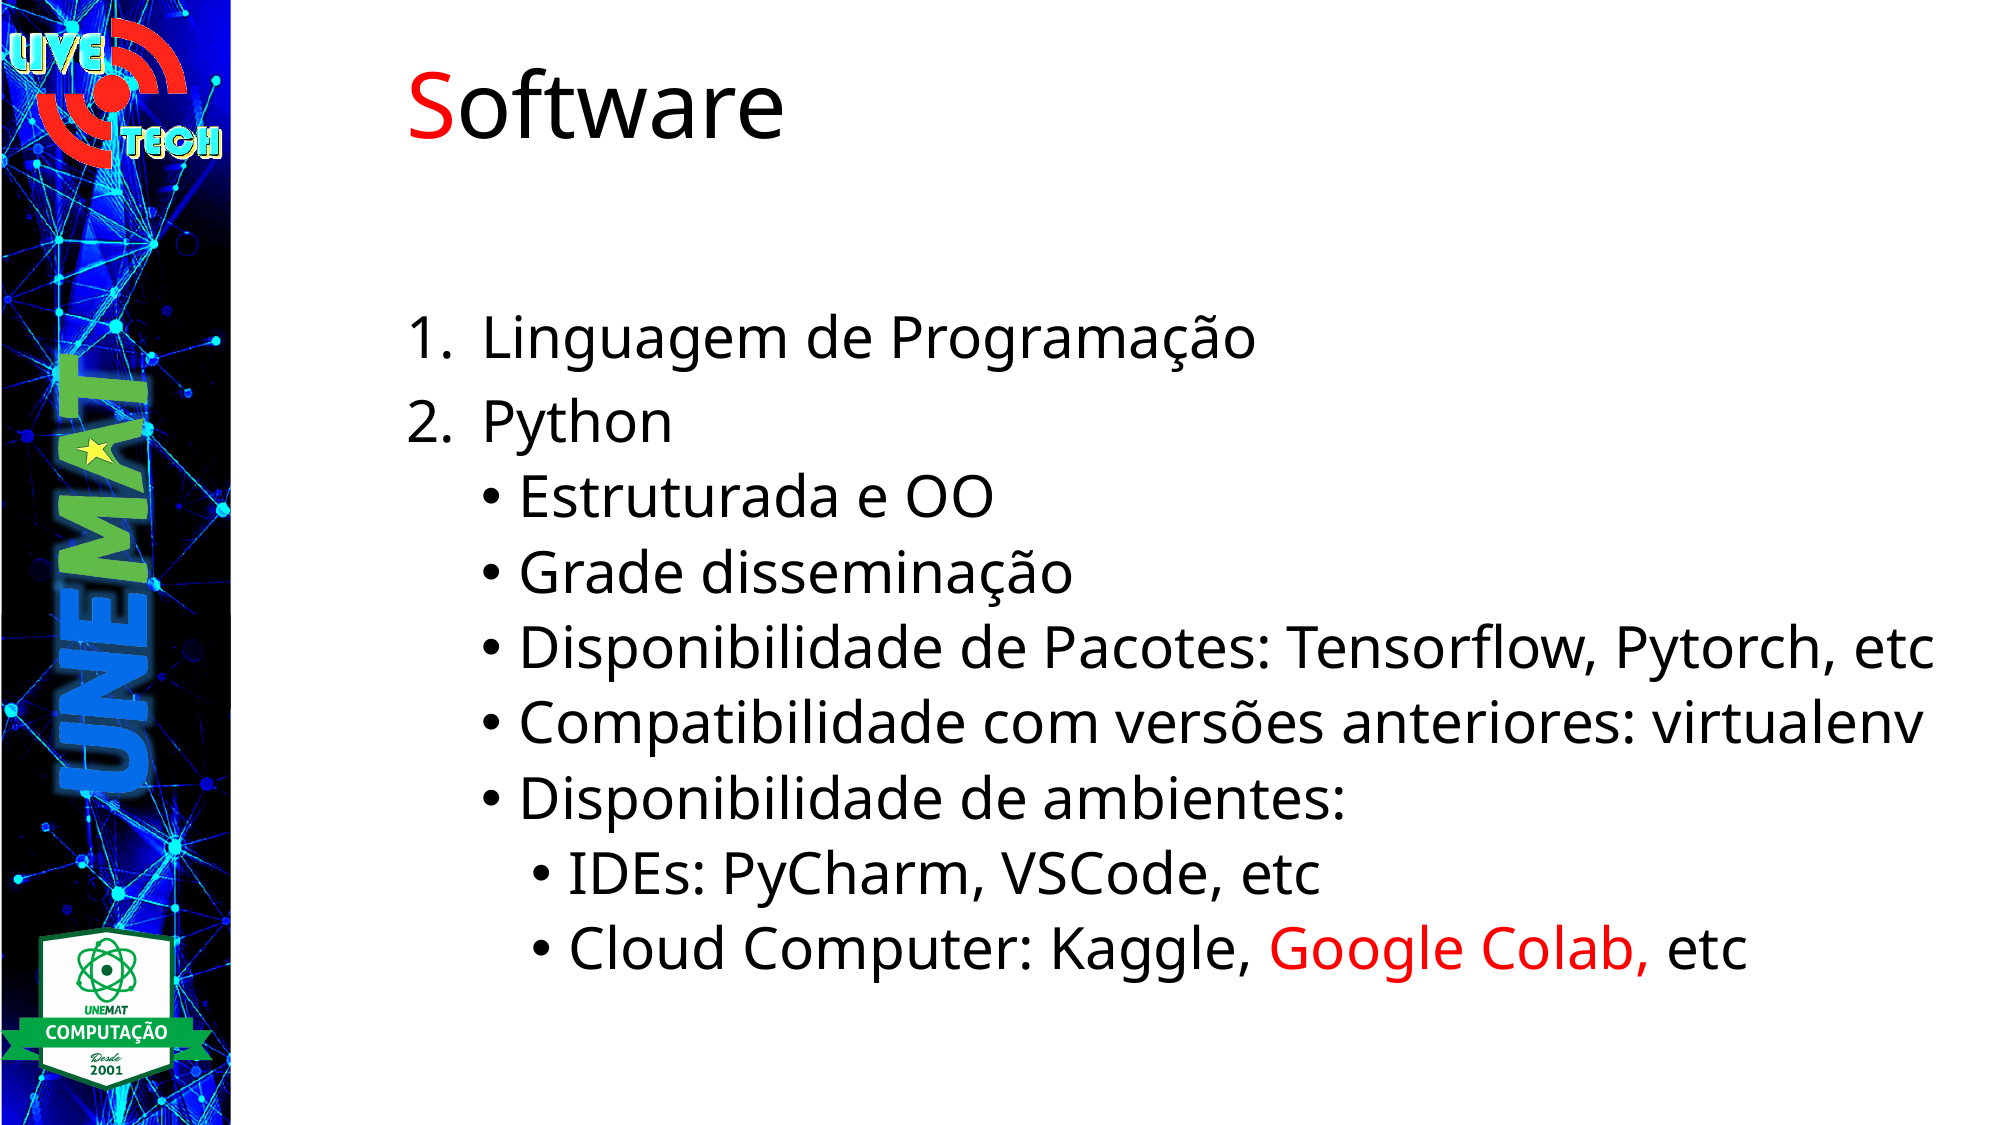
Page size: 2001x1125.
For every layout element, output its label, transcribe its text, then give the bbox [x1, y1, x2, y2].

list Linguagem de Programação Python Estruturada e OO Grade disseminação Disponibilidade de Pacotes: Tensorflow, Pytorch, etc Compatibilidade com versões anteriores: virtualenv Disponibilidade de ambientes: IDEs: PyCharm, VSCode, etc Cloud Computer: Kaggle, Google Colab, etc [391, 301, 1999, 1015]
title Software [391, 0, 1999, 218]
picture [0, 0, 231, 1125]
